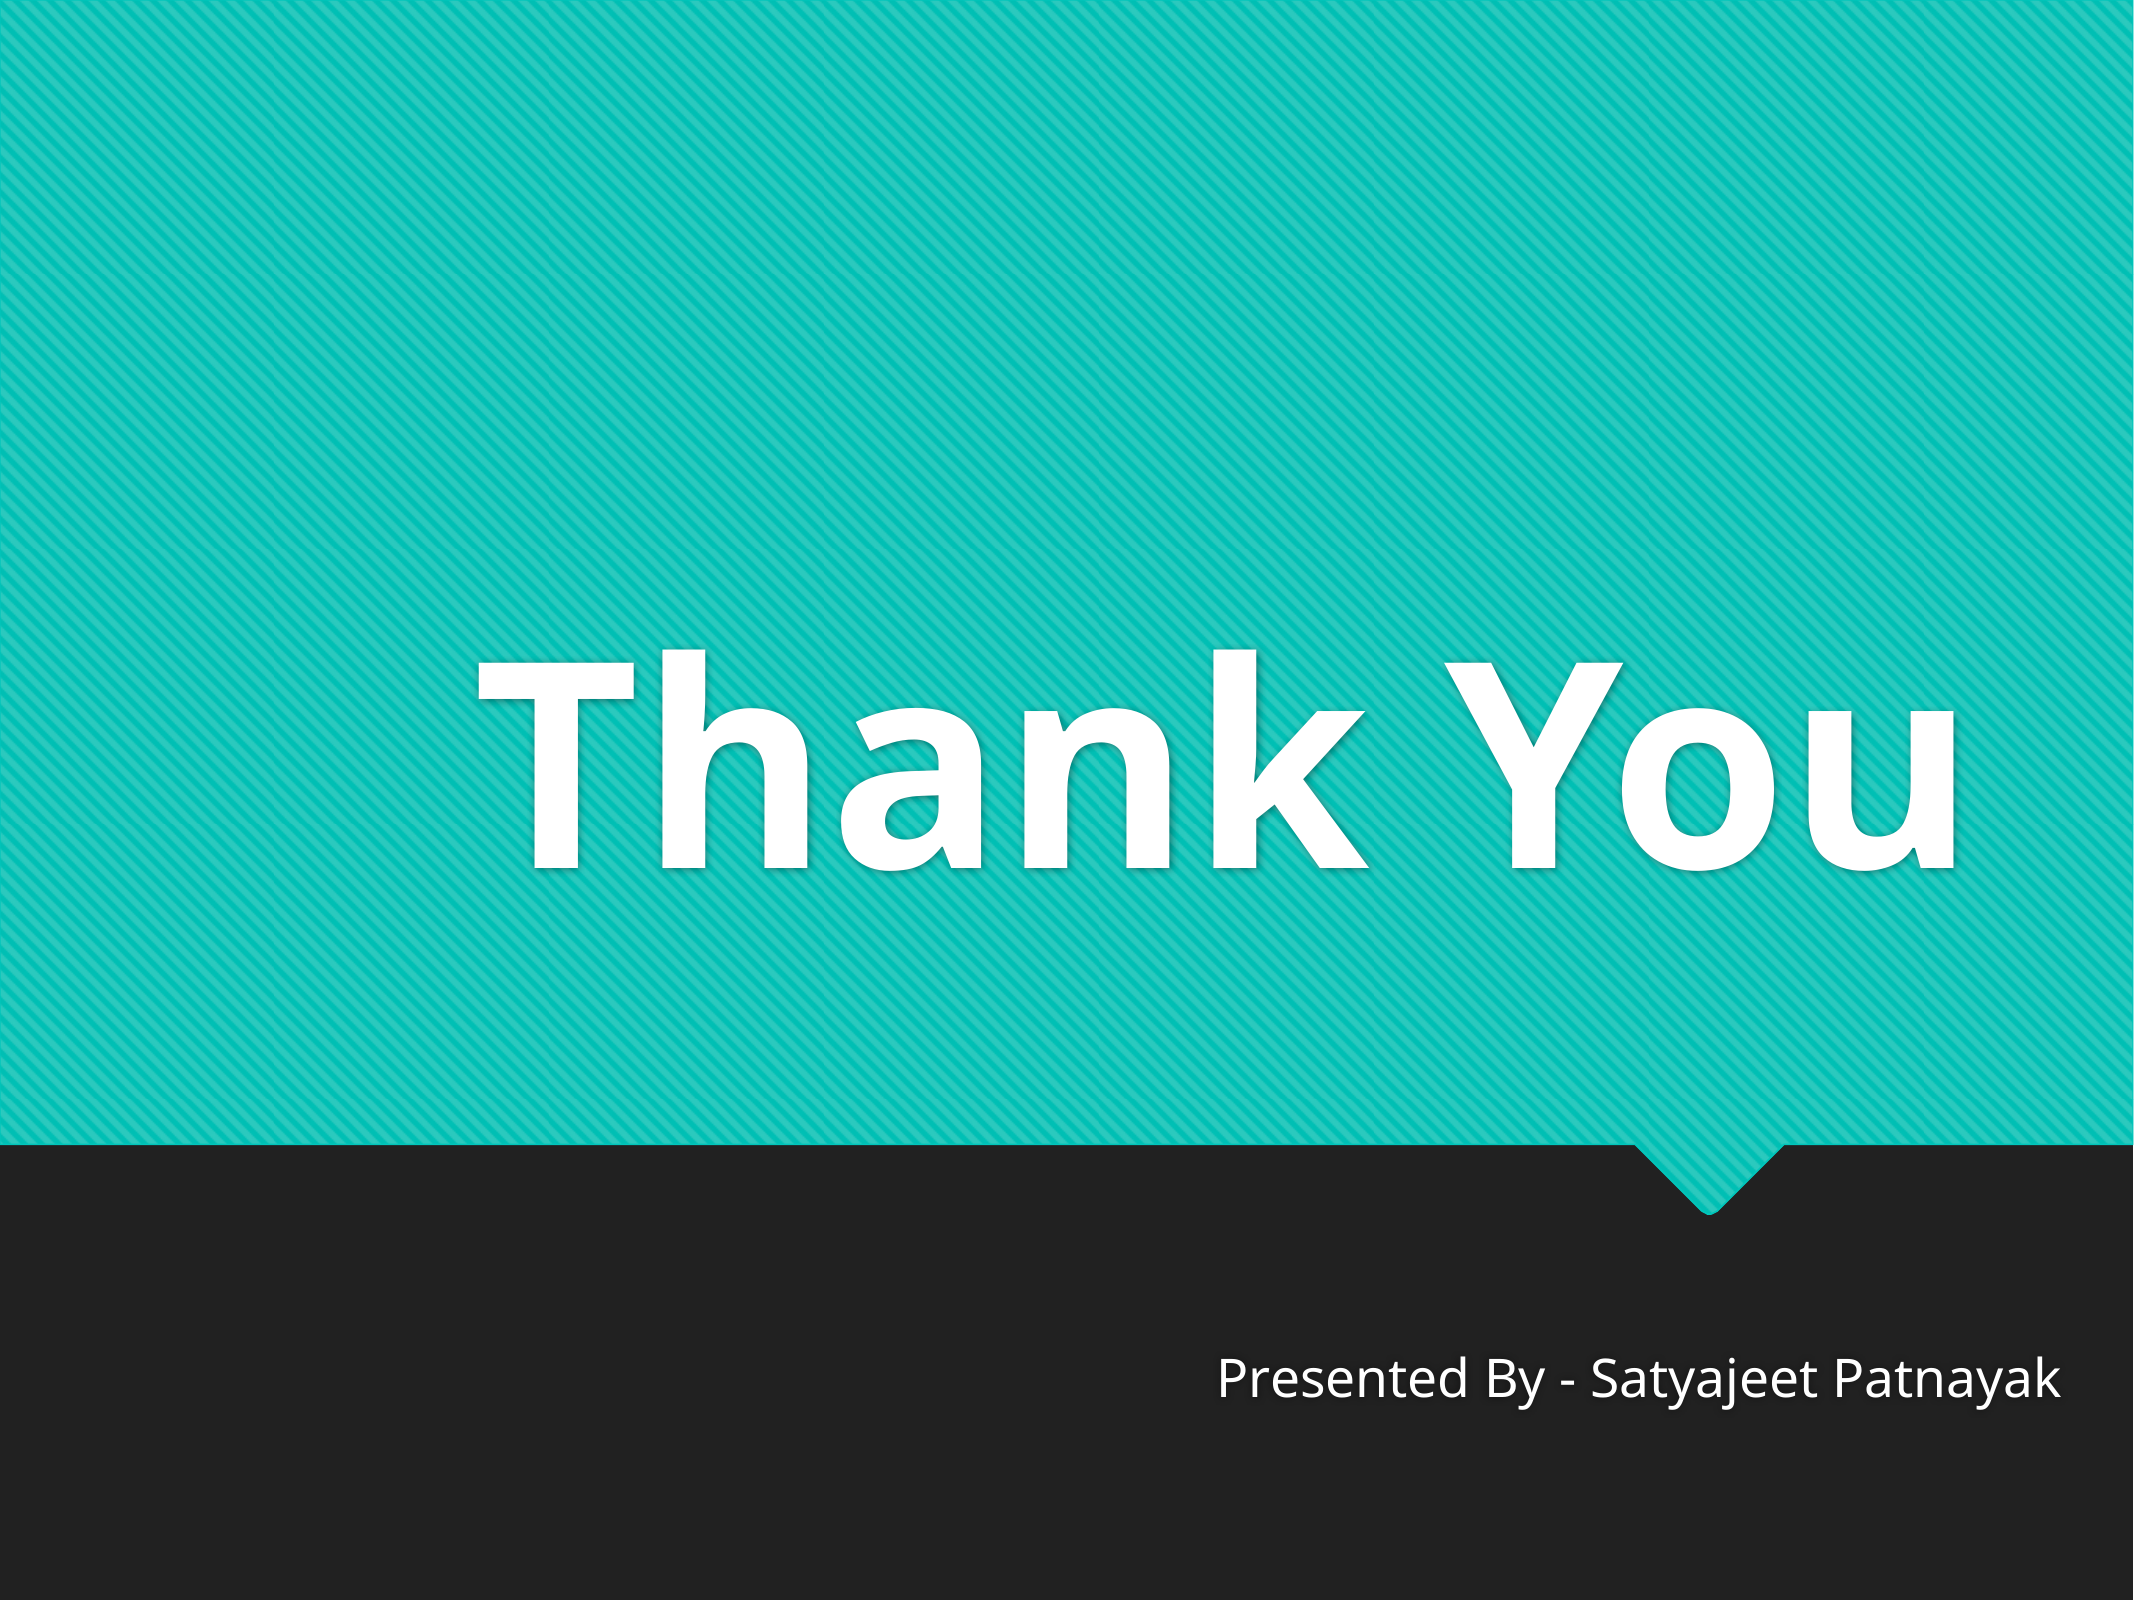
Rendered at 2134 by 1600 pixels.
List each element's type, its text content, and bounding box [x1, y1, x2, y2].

list Thank You [166, 573, 1992, 730]
list Presented By - Satyajeet Patnayak [321, 1336, 2078, 1438]
